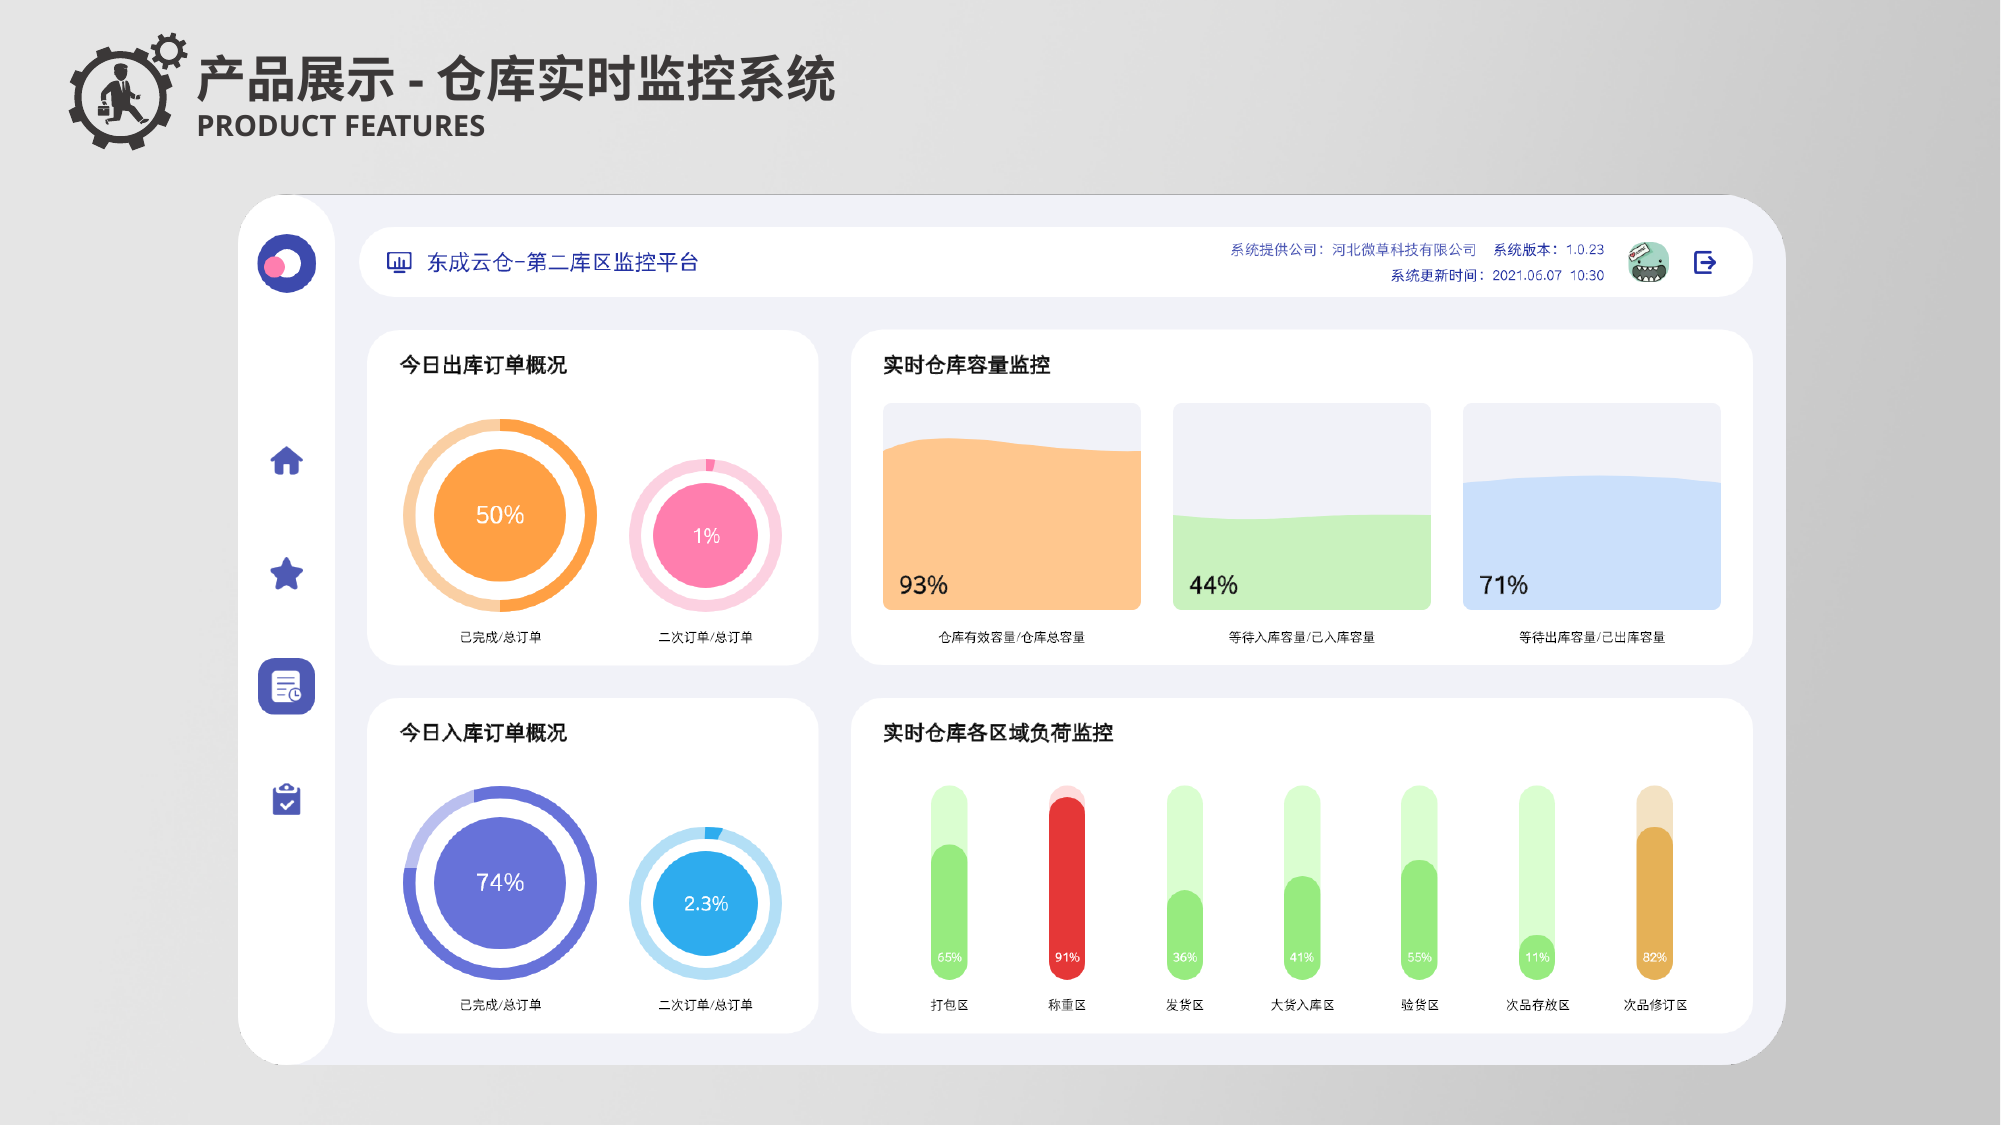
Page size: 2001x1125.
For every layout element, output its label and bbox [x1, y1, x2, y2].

picture [0, 0, 2001, 1125]
text_box [156, 32, 187, 44]
text_box [68, 46, 133, 151]
